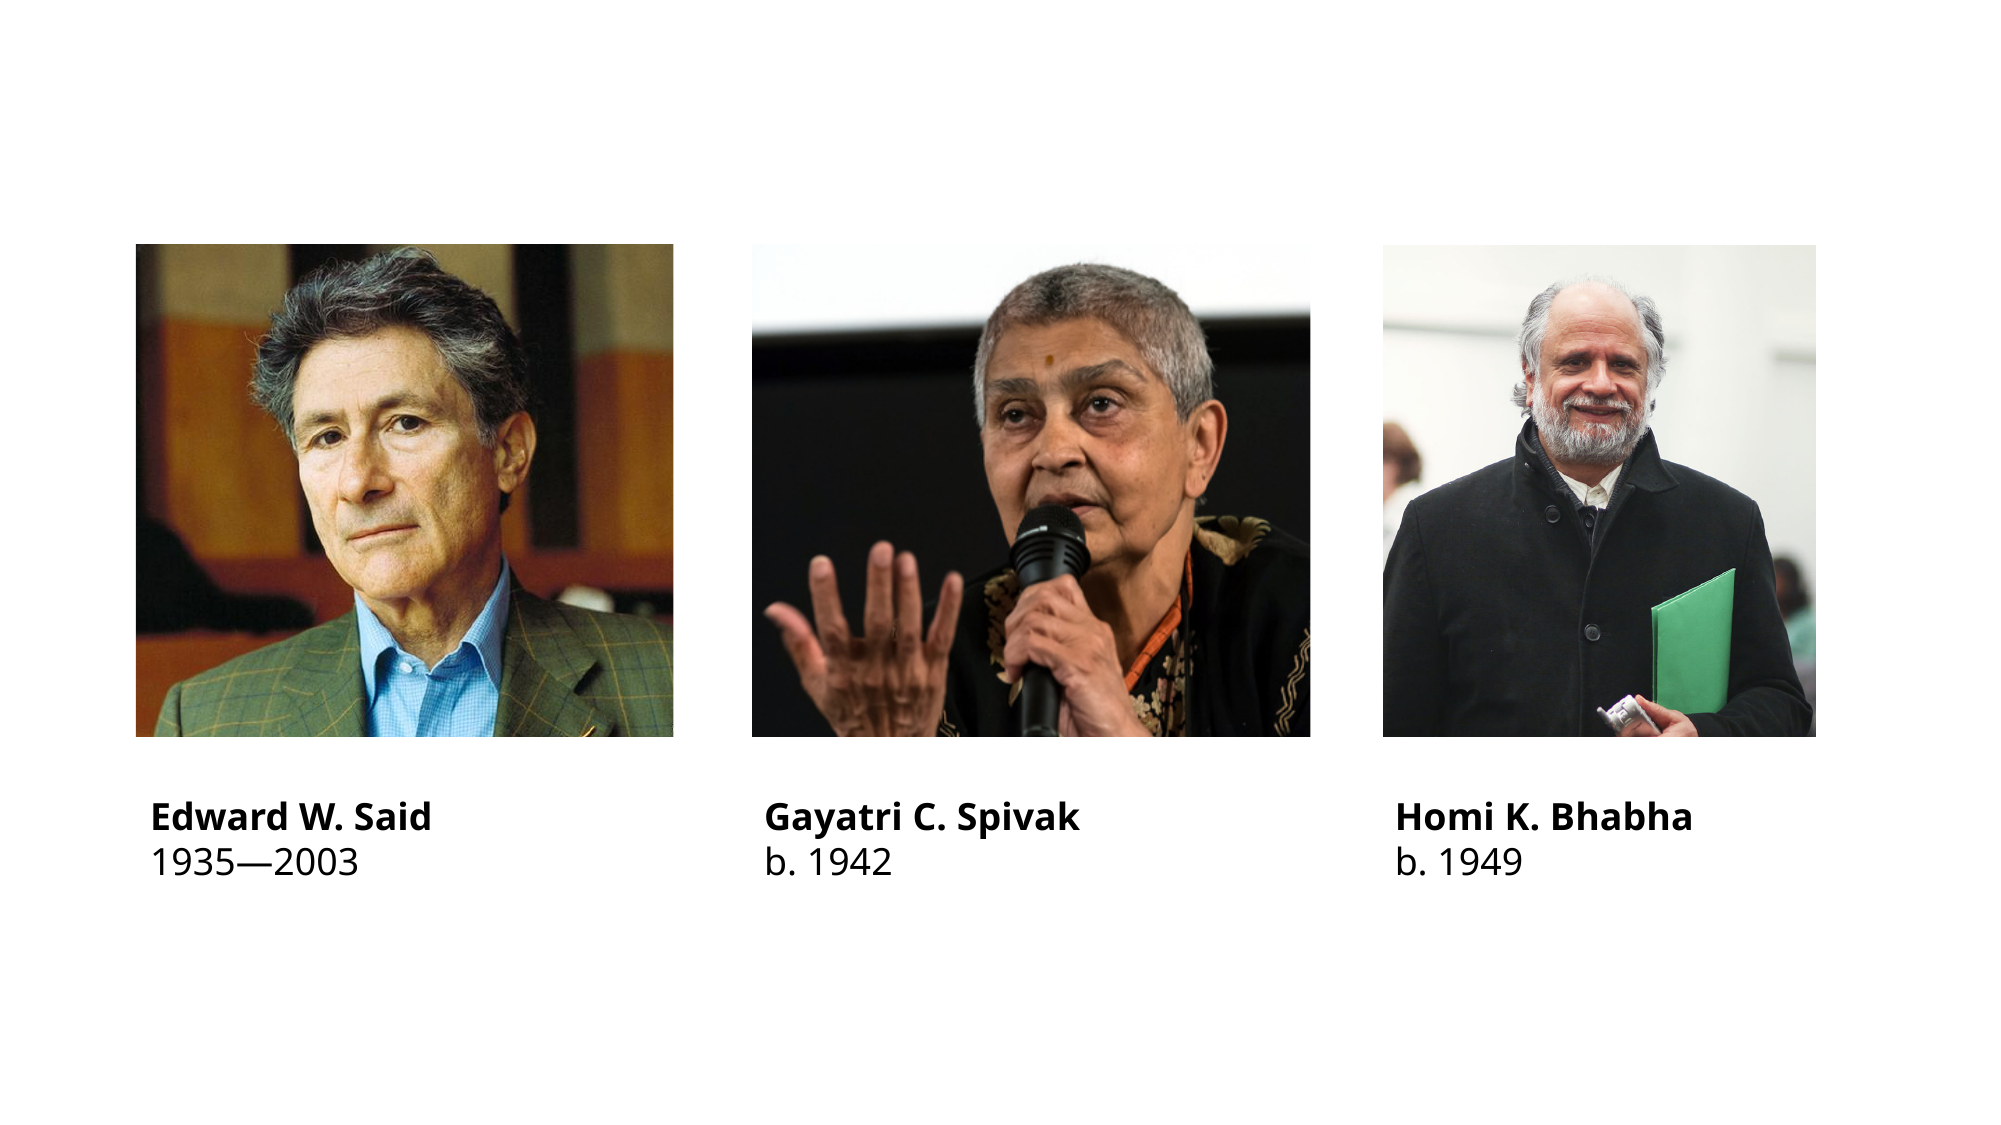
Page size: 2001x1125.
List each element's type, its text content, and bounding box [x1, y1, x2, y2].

picture [1383, 244, 1816, 737]
picture [135, 244, 674, 737]
text_box Homi K. Bhabha b. 1949 [1379, 785, 1709, 891]
text_box Gayatri C. Spivak b. 1942 [749, 785, 1096, 891]
picture [751, 244, 1311, 737]
text_box Edward W. Said 1935—2003 [135, 785, 448, 891]
